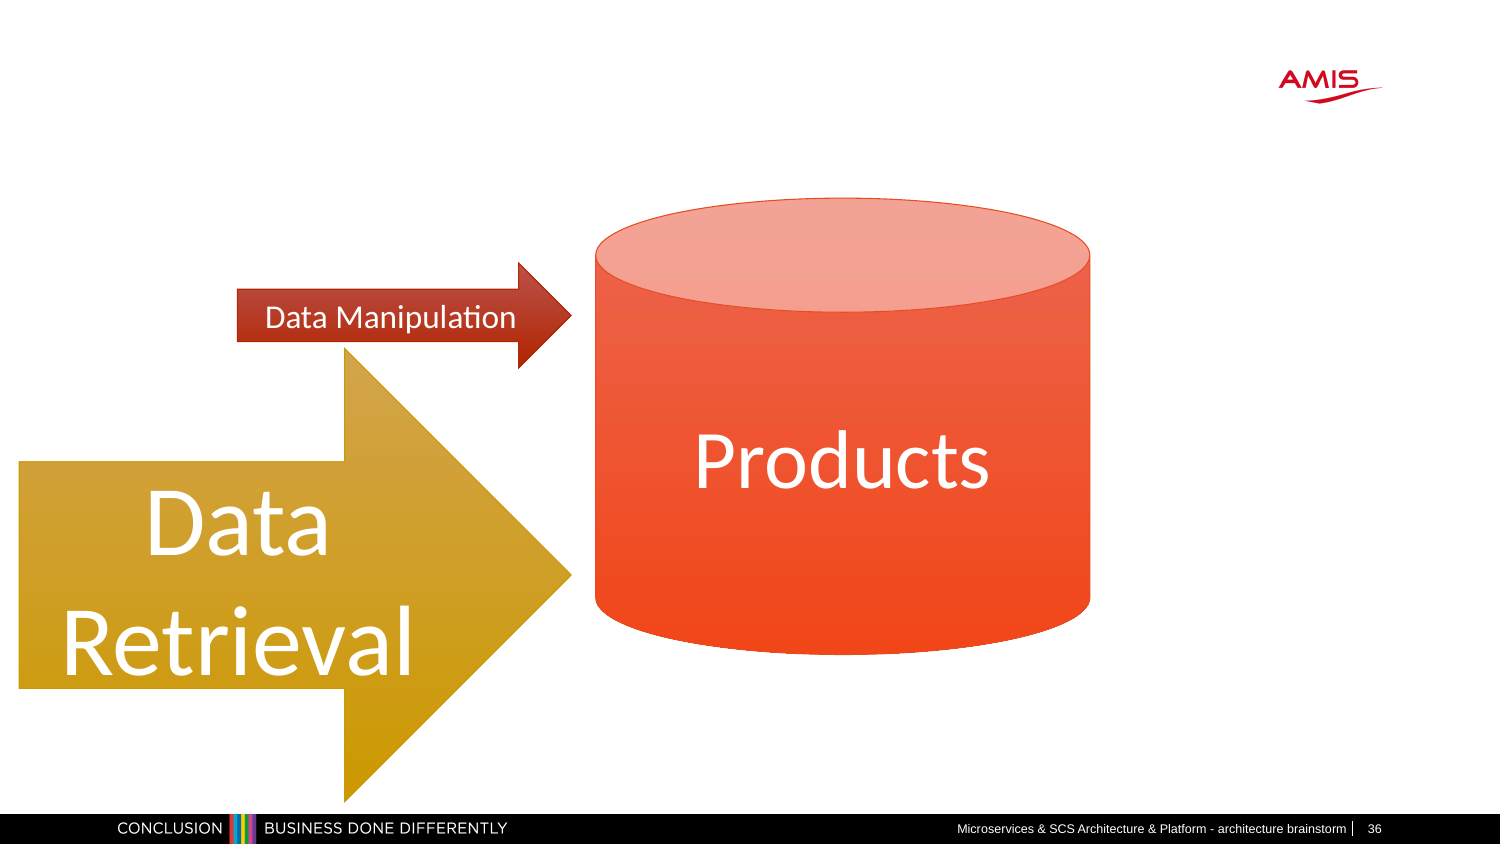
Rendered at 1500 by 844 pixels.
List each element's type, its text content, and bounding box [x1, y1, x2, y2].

picture [1181, 58, 1388, 106]
text_box Products [595, 198, 1090, 655]
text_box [595, 198, 1090, 312]
footer Microservices & SCS Architecture & Platform - architecture brainstorm [814, 820, 1347, 839]
text_box Data Retrieval [19, 348, 572, 802]
picture [239, 814, 1500, 844]
text_box Data Manipulation [237, 263, 572, 368]
slide_number 36 [1358, 820, 1382, 839]
picture [0, 814, 236, 844]
